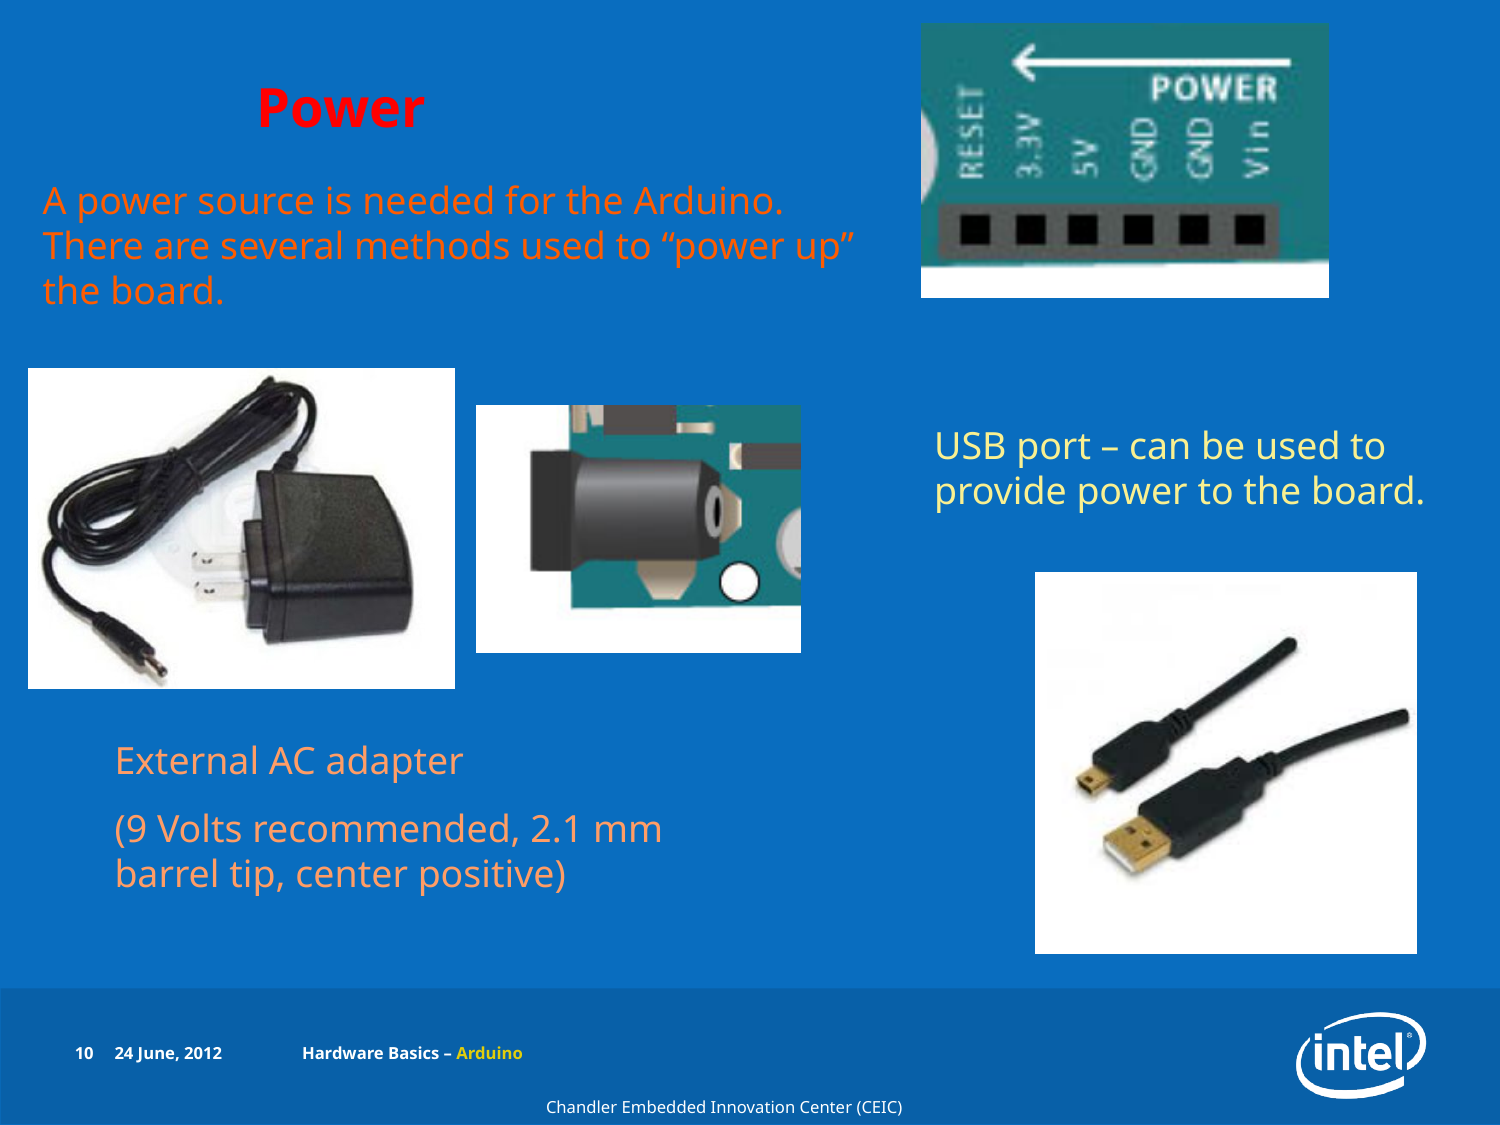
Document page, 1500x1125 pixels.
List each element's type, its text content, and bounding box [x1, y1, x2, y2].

picture [476, 404, 801, 653]
title Power [256, 73, 511, 162]
picture [921, 23, 1329, 298]
text_box External AC adapter (9 Volts recommended, 2.1 mm barrel tip, center positive) [114, 737, 726, 923]
footer Hardware Basics – Arduino [301, 1042, 923, 1094]
picture [1034, 571, 1417, 955]
text_box USB port – can be used to provide power to the board. [934, 422, 1500, 536]
picture [1294, 1011, 1428, 1101]
slide_number 10 [74, 1042, 144, 1094]
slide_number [144, 1042, 274, 1094]
picture [28, 368, 456, 689]
list A power source is needed for the Arduino. There are several methods used to “power up” the board. [42, 176, 898, 322]
